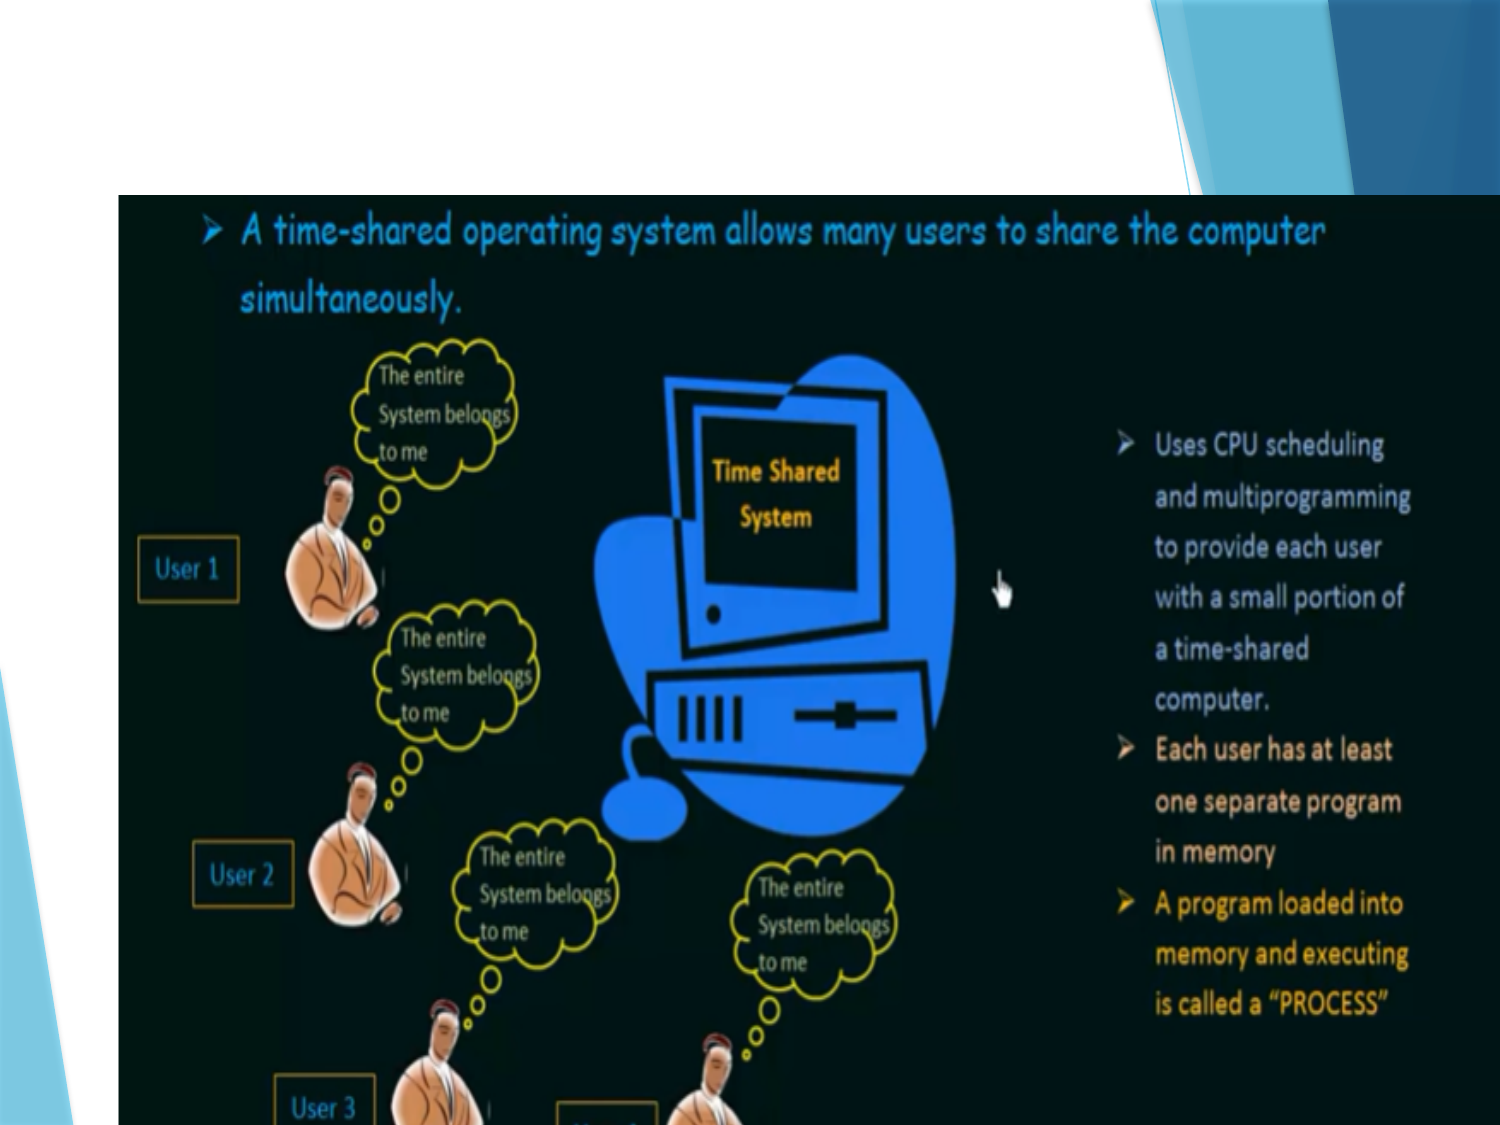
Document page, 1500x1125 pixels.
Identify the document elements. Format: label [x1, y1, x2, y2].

picture [117, 194, 1500, 1125]
